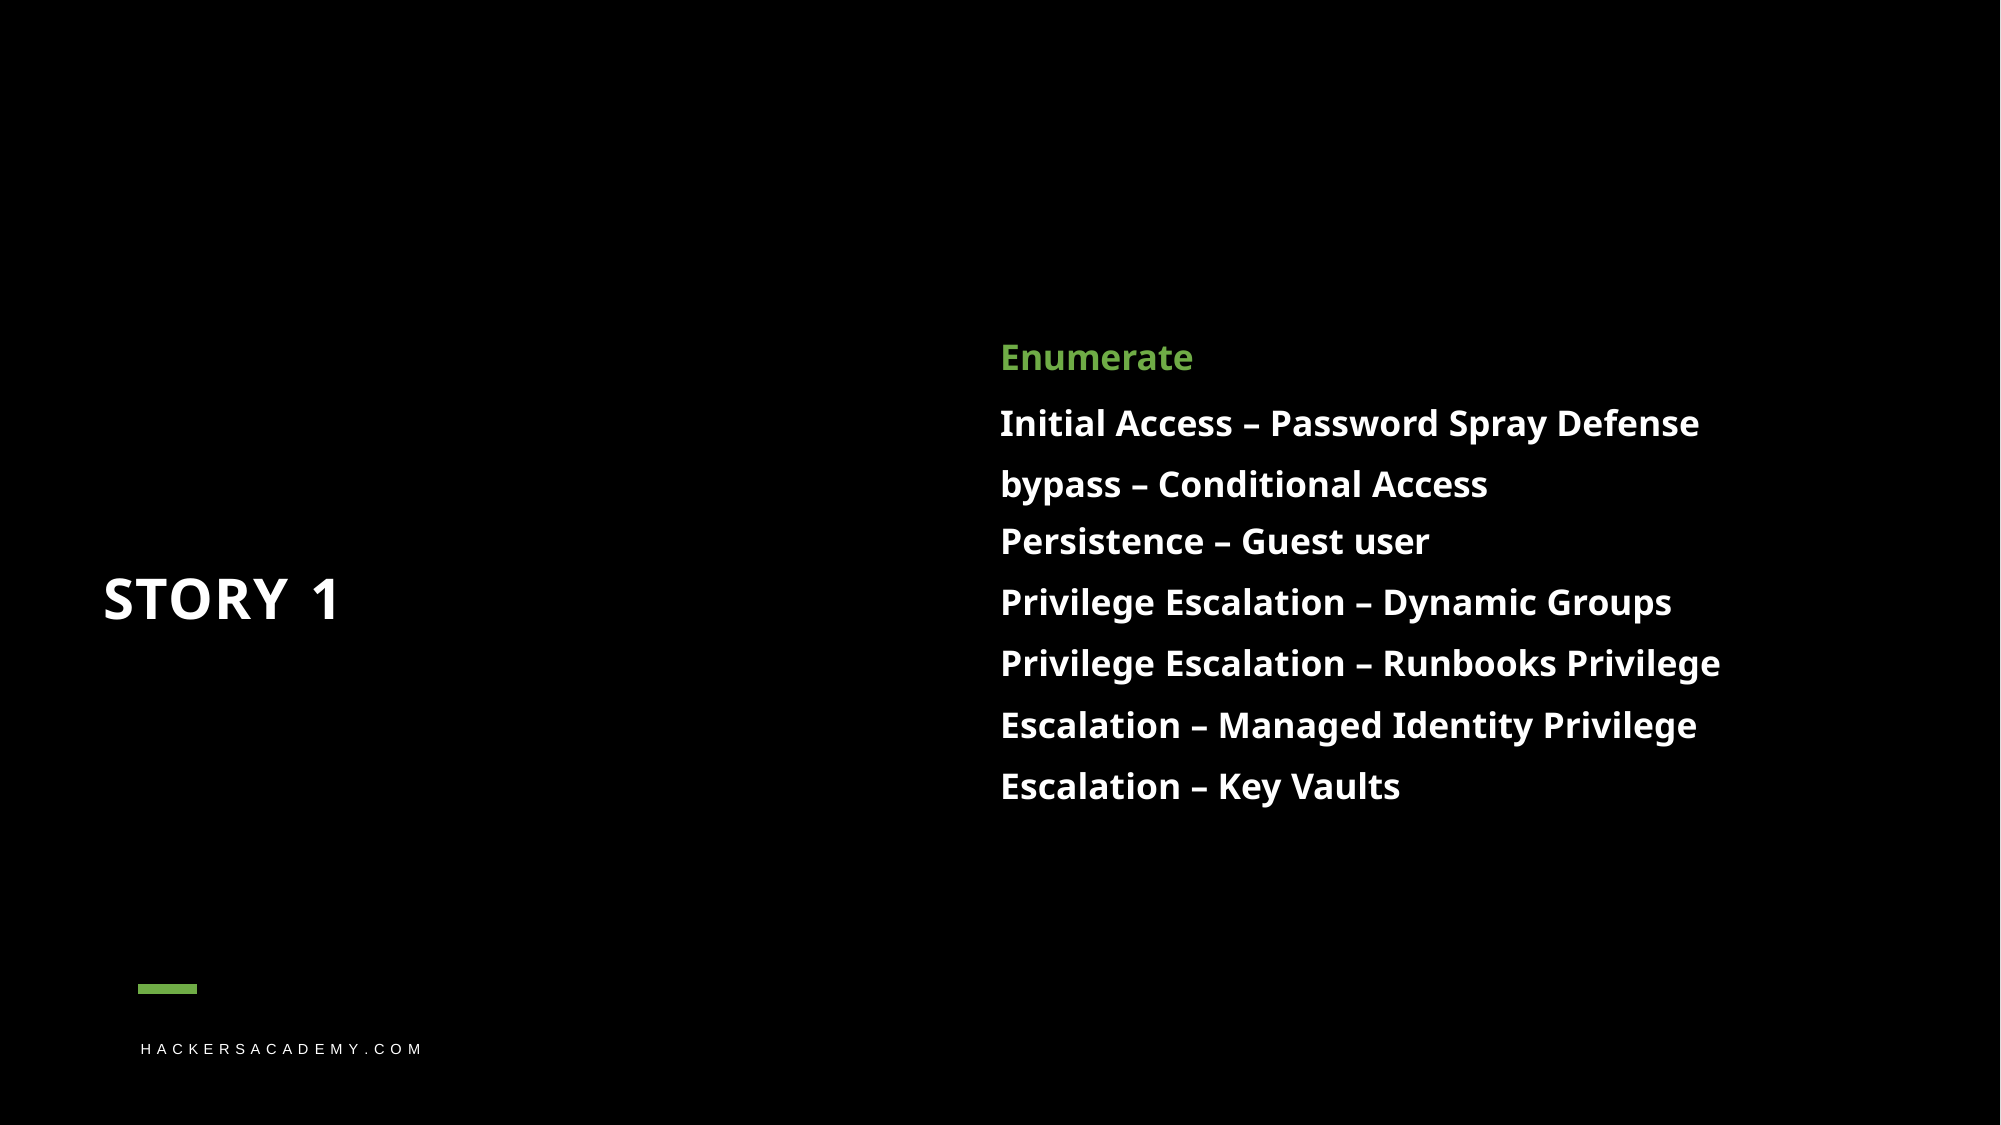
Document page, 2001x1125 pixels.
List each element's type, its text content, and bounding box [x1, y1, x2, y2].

footer H A C K E R S A C A D E M Y . C O M [138, 1039, 426, 1125]
text_box Enumerate Initial Access – Password Spray Defense bypass – Conditional Access Persistence – Guest user Privilege Escalation – Dynamic Groups Privilege Escalation – Runbooks Privilege Escalation – Managed Identity Privilege Escalation – Key Vaults [998, 314, 1767, 807]
text_box STORY 1 [100, 561, 392, 632]
